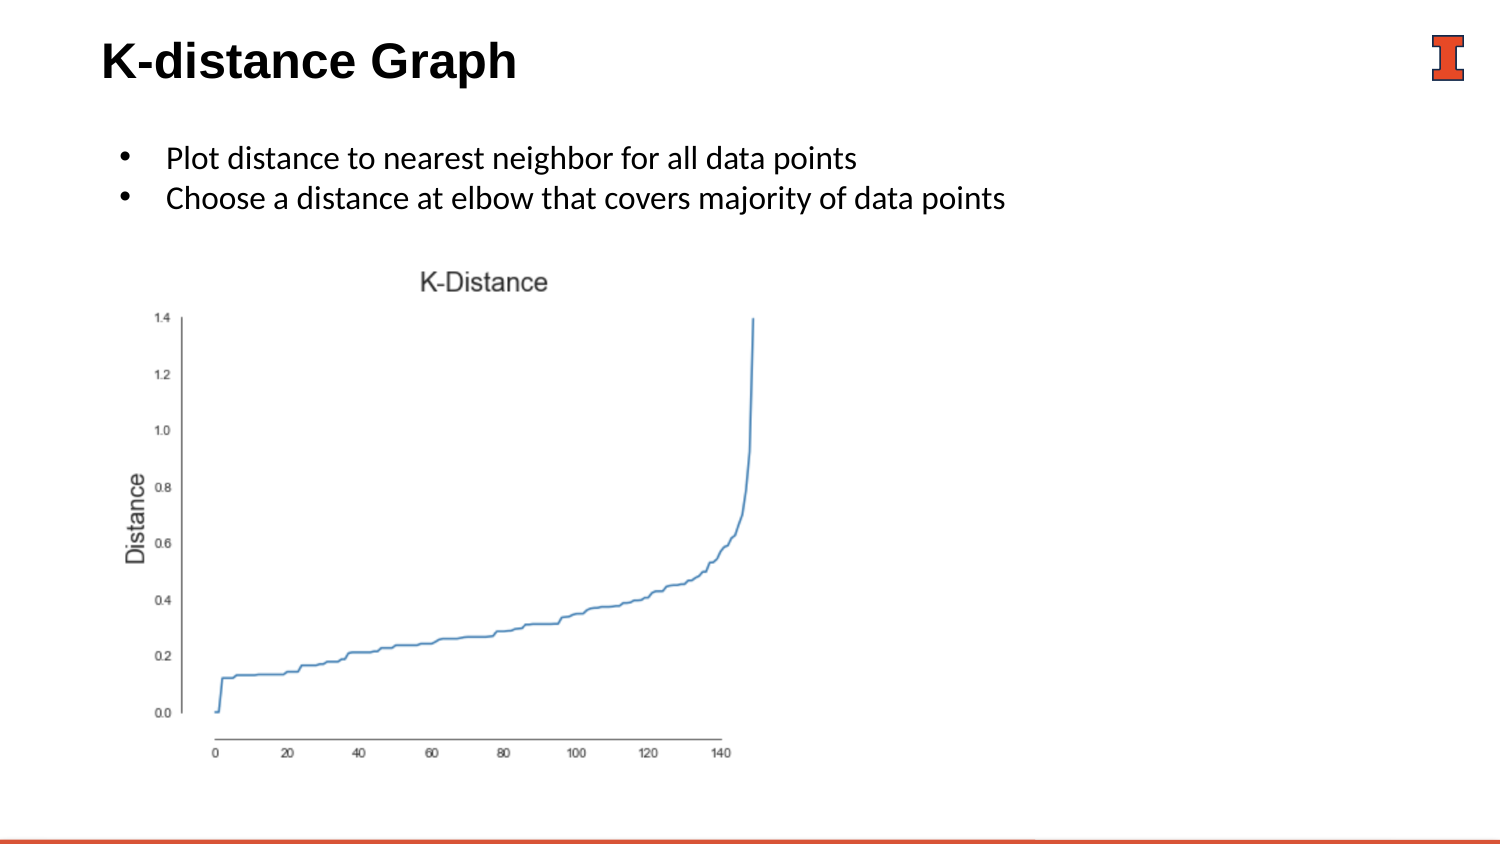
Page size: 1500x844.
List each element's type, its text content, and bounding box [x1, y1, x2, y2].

text_box Plot distance to nearest neighbor for all data points Choose a distance at elbow that covers majority of data points [104, 128, 1064, 303]
picture [1432, 35, 1464, 81]
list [104, 262, 824, 781]
title K-distance Graph [86, 20, 1415, 129]
